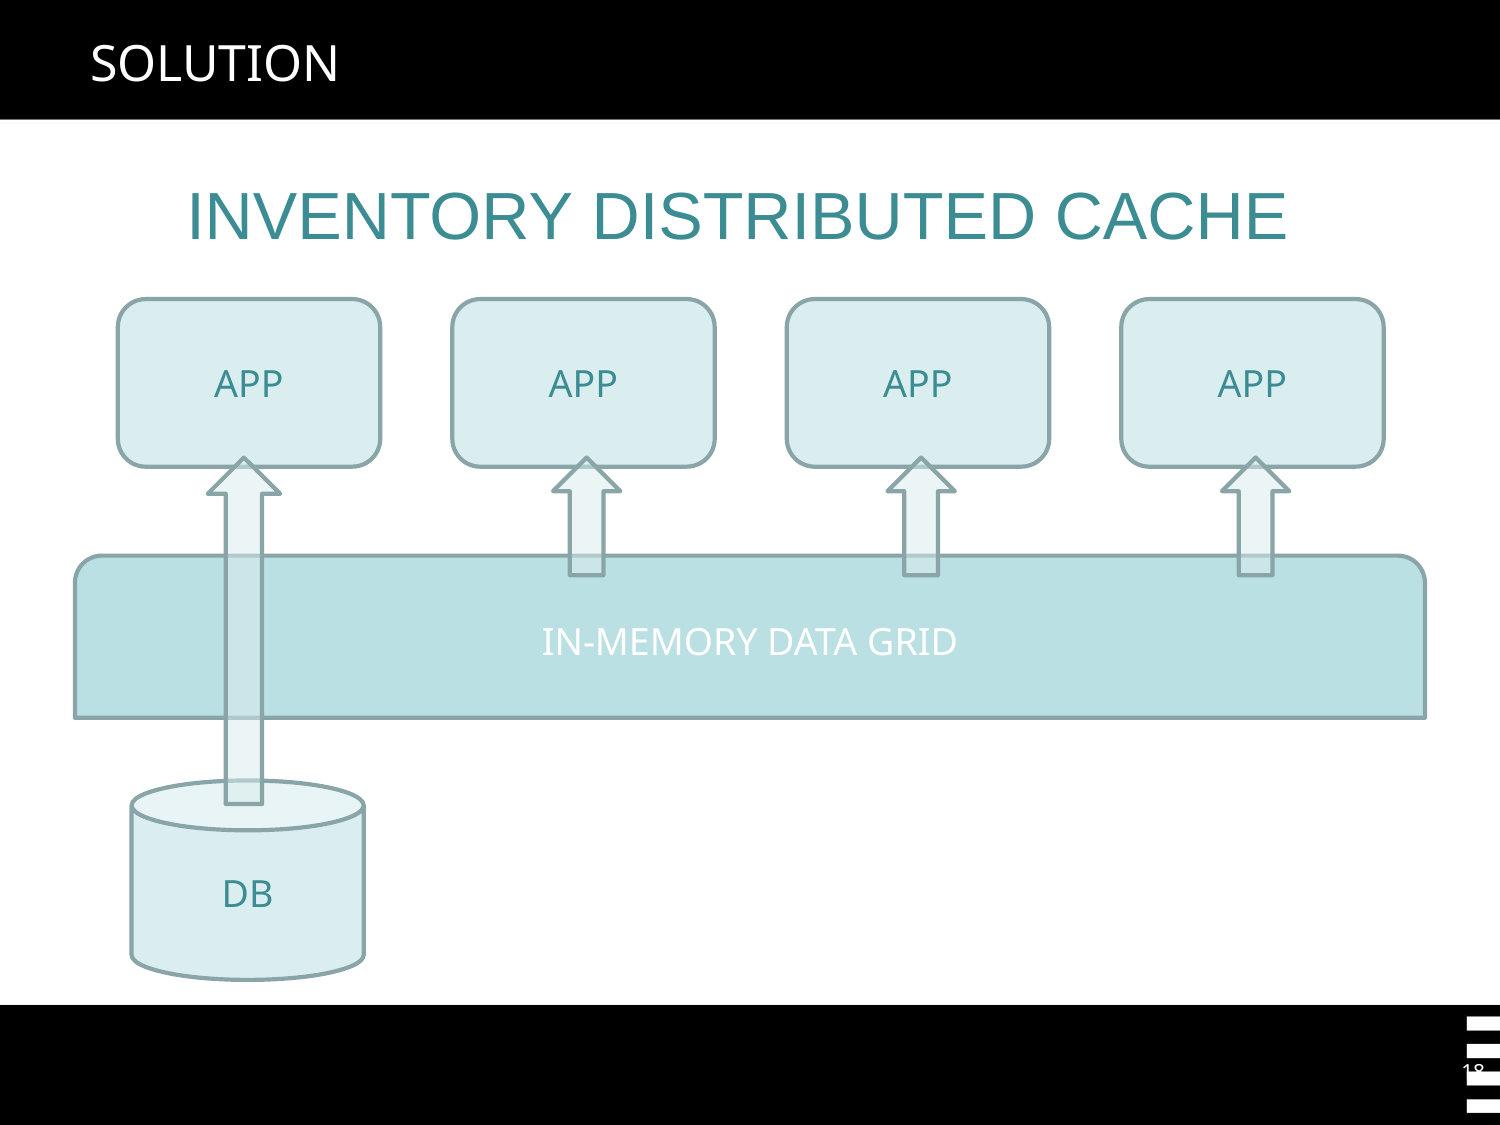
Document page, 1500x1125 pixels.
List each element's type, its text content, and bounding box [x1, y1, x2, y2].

text_box APP [115, 296, 383, 469]
slide_number 18 [1149, 1042, 1500, 1103]
text_box INVENTORY DISTRIBUTED CACHE [171, 165, 1304, 261]
picture [0, 0, 1500, 1125]
text_box APP [784, 296, 1052, 469]
text_box [885, 455, 957, 578]
text_box [205, 455, 283, 807]
text_box [551, 455, 623, 578]
text_box APP [1119, 296, 1386, 469]
text_box DB [129, 778, 366, 982]
text_box APP [450, 296, 717, 469]
title SOLUTION [74, 9, 1426, 114]
text_box IN-MEMORY DATA GRID [72, 553, 223, 720]
text_box [1220, 455, 1292, 578]
text_box IN-MEMORY DATA GRID [265, 553, 1428, 720]
